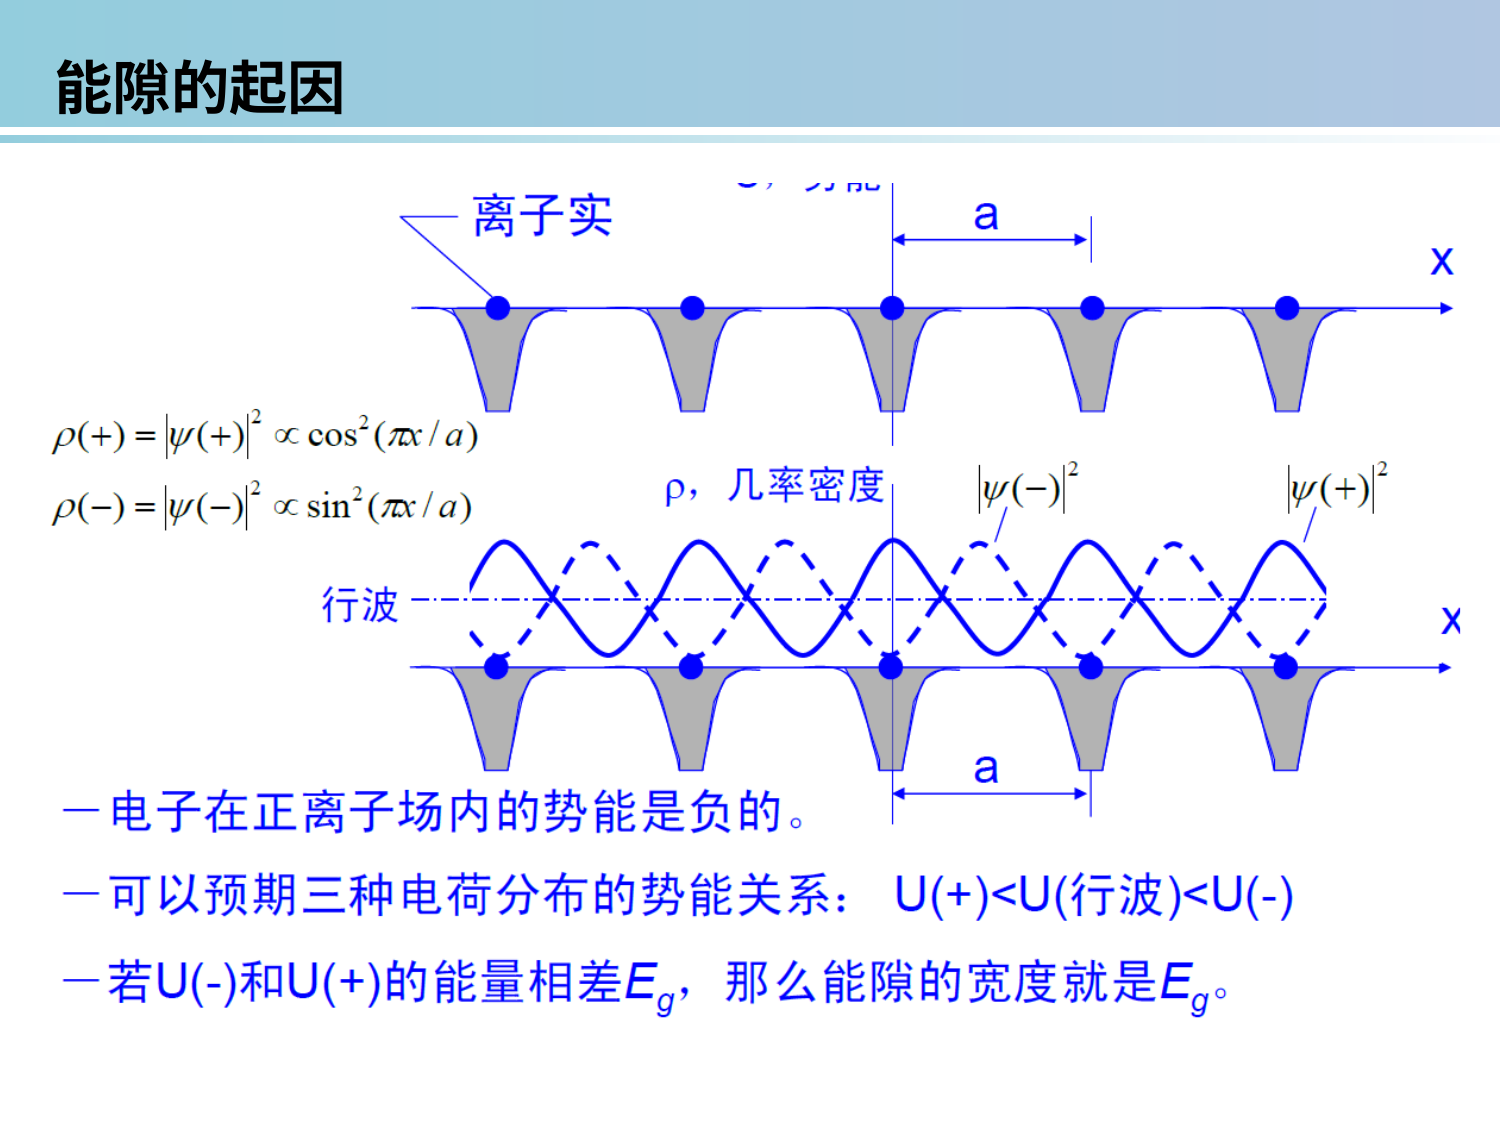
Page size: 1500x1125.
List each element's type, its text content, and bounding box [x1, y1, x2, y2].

text_box 能隙的起因 [39, 29, 1246, 129]
picture [39, 183, 1461, 1027]
